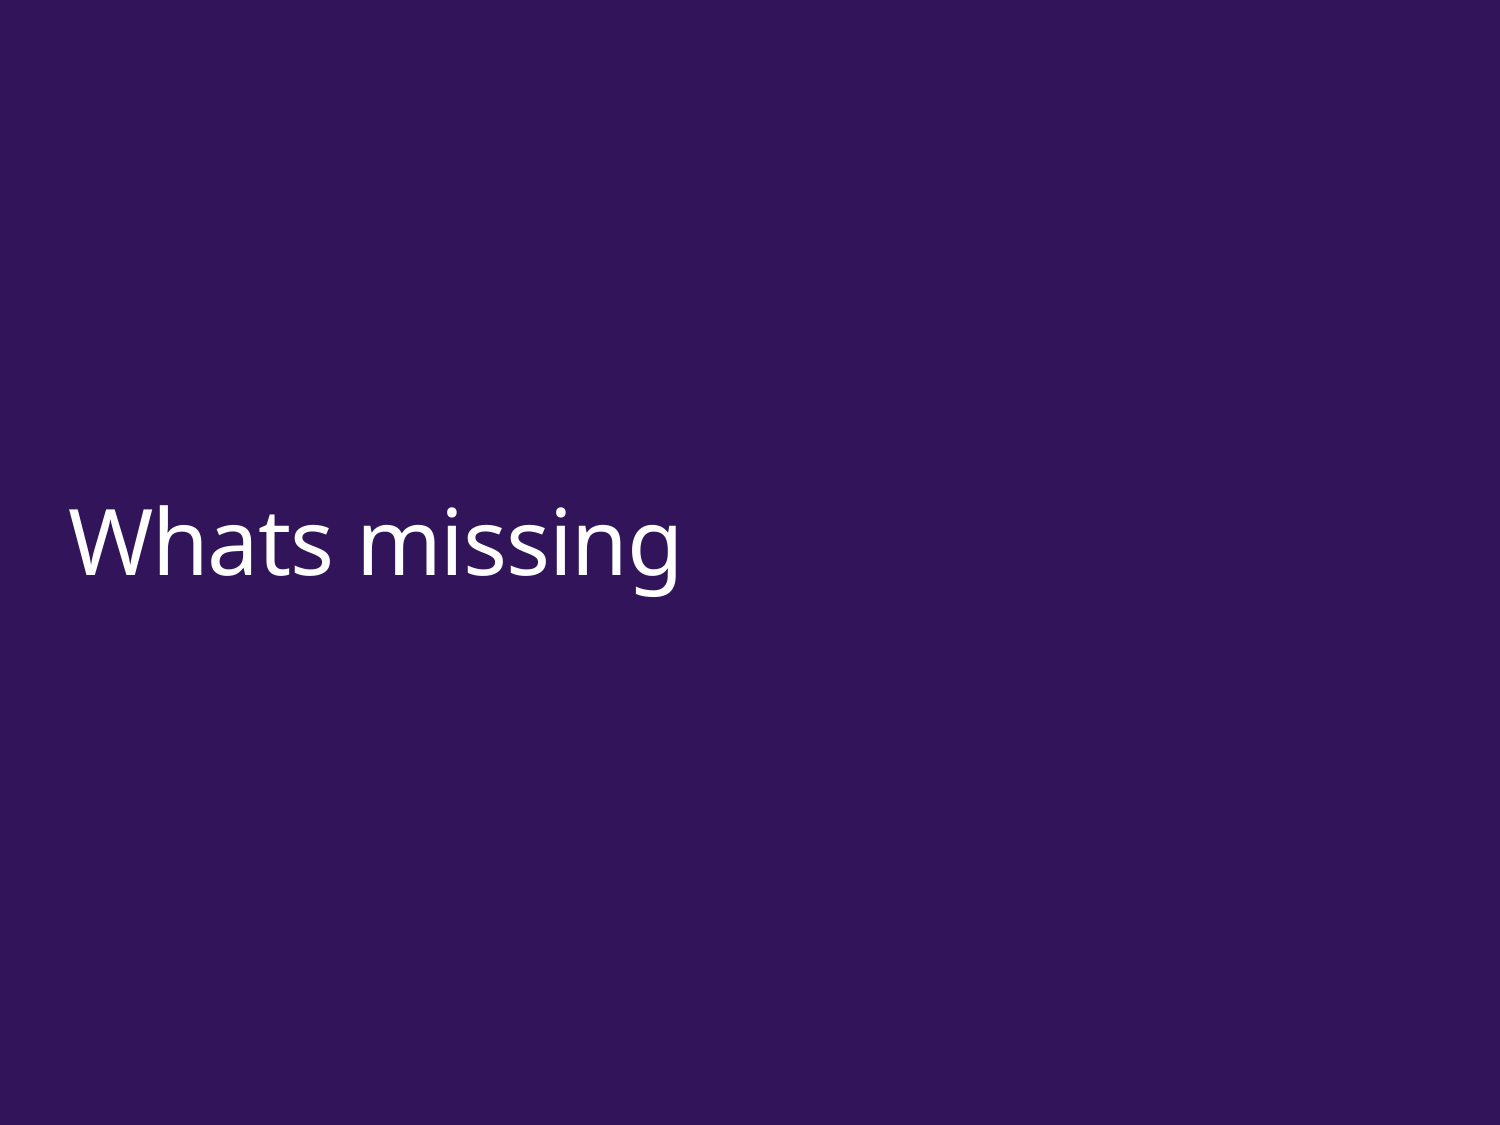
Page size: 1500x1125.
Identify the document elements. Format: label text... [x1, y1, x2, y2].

title Whats missing [44, 480, 1456, 612]
